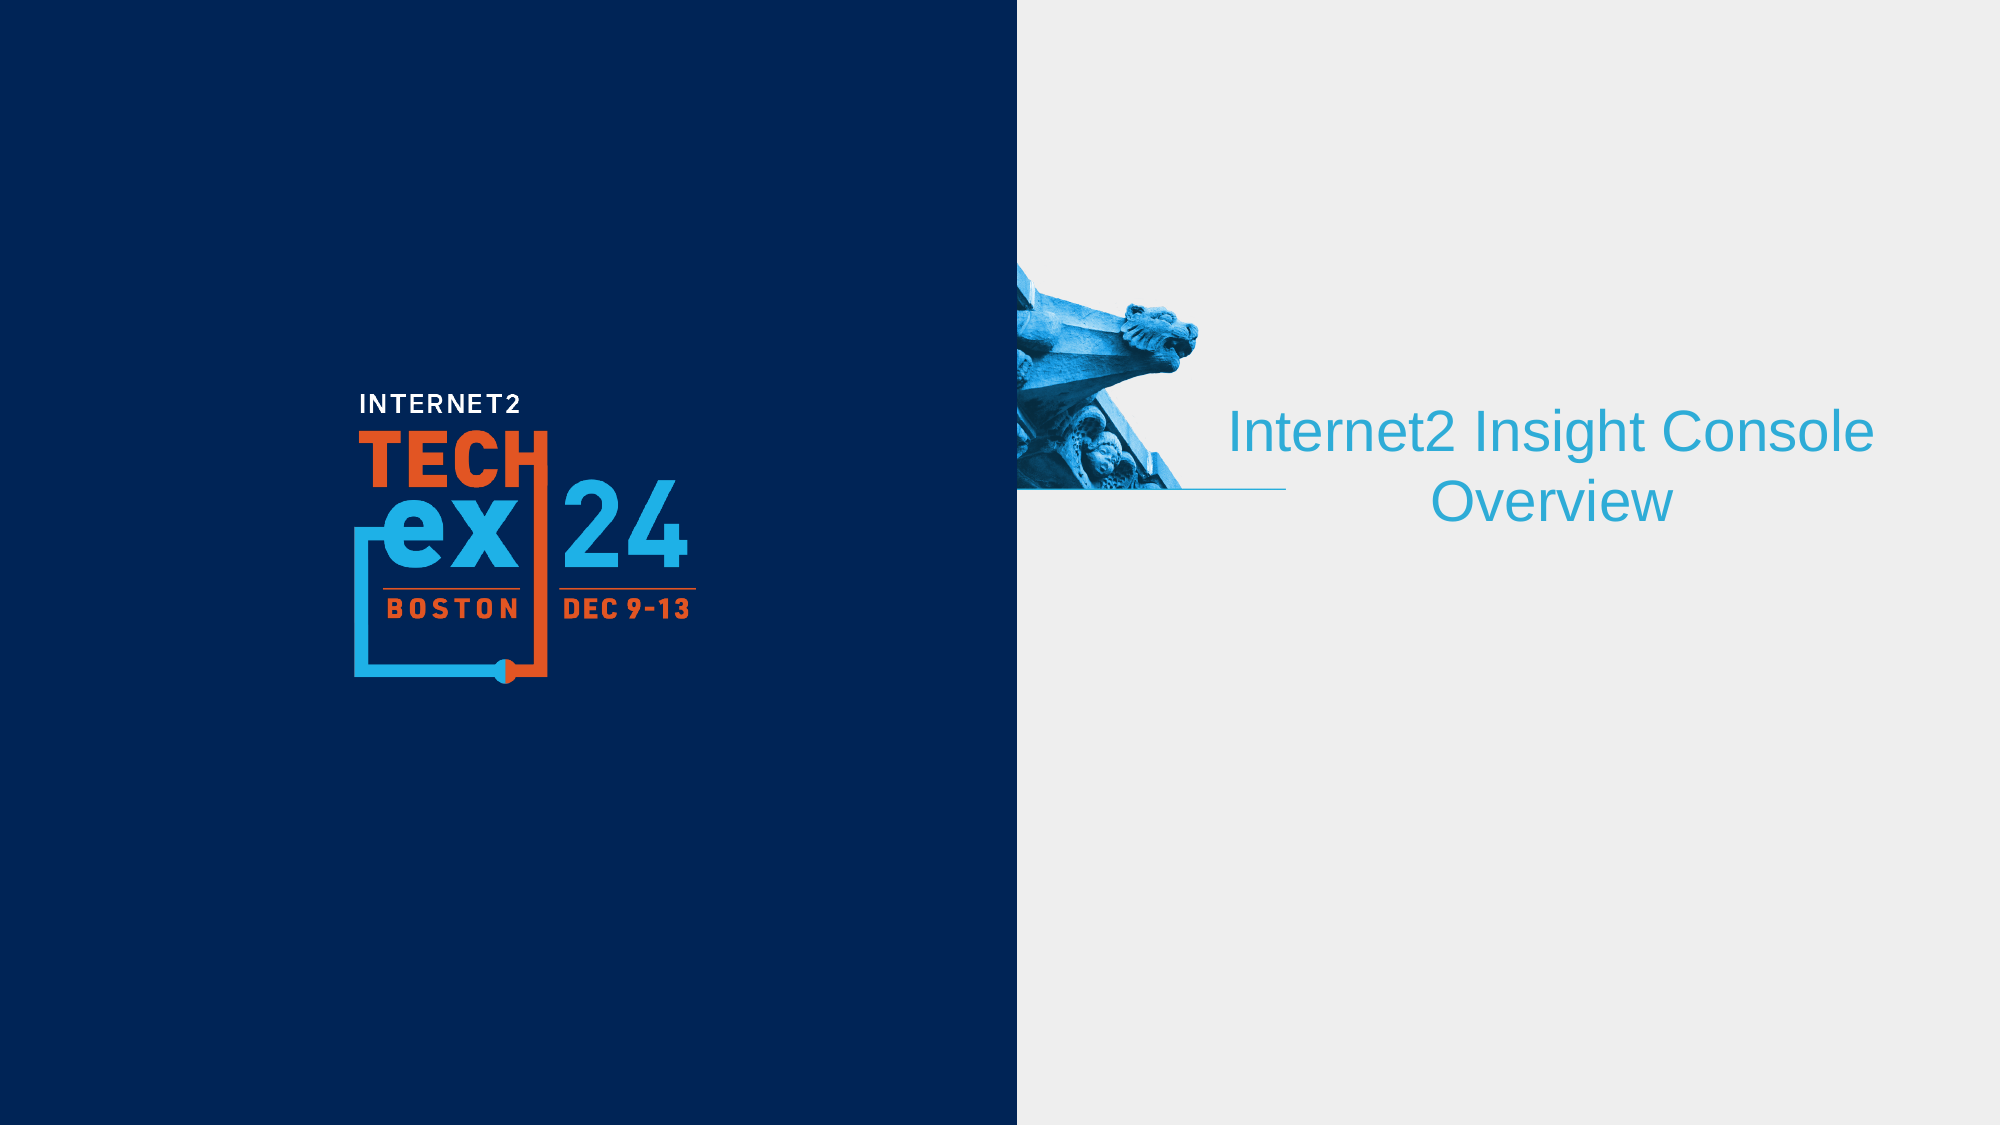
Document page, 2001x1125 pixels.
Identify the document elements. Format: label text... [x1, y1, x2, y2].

picture [0, 0, 1287, 1125]
list Internet2 Insight Console Overview [1104, 385, 2000, 490]
